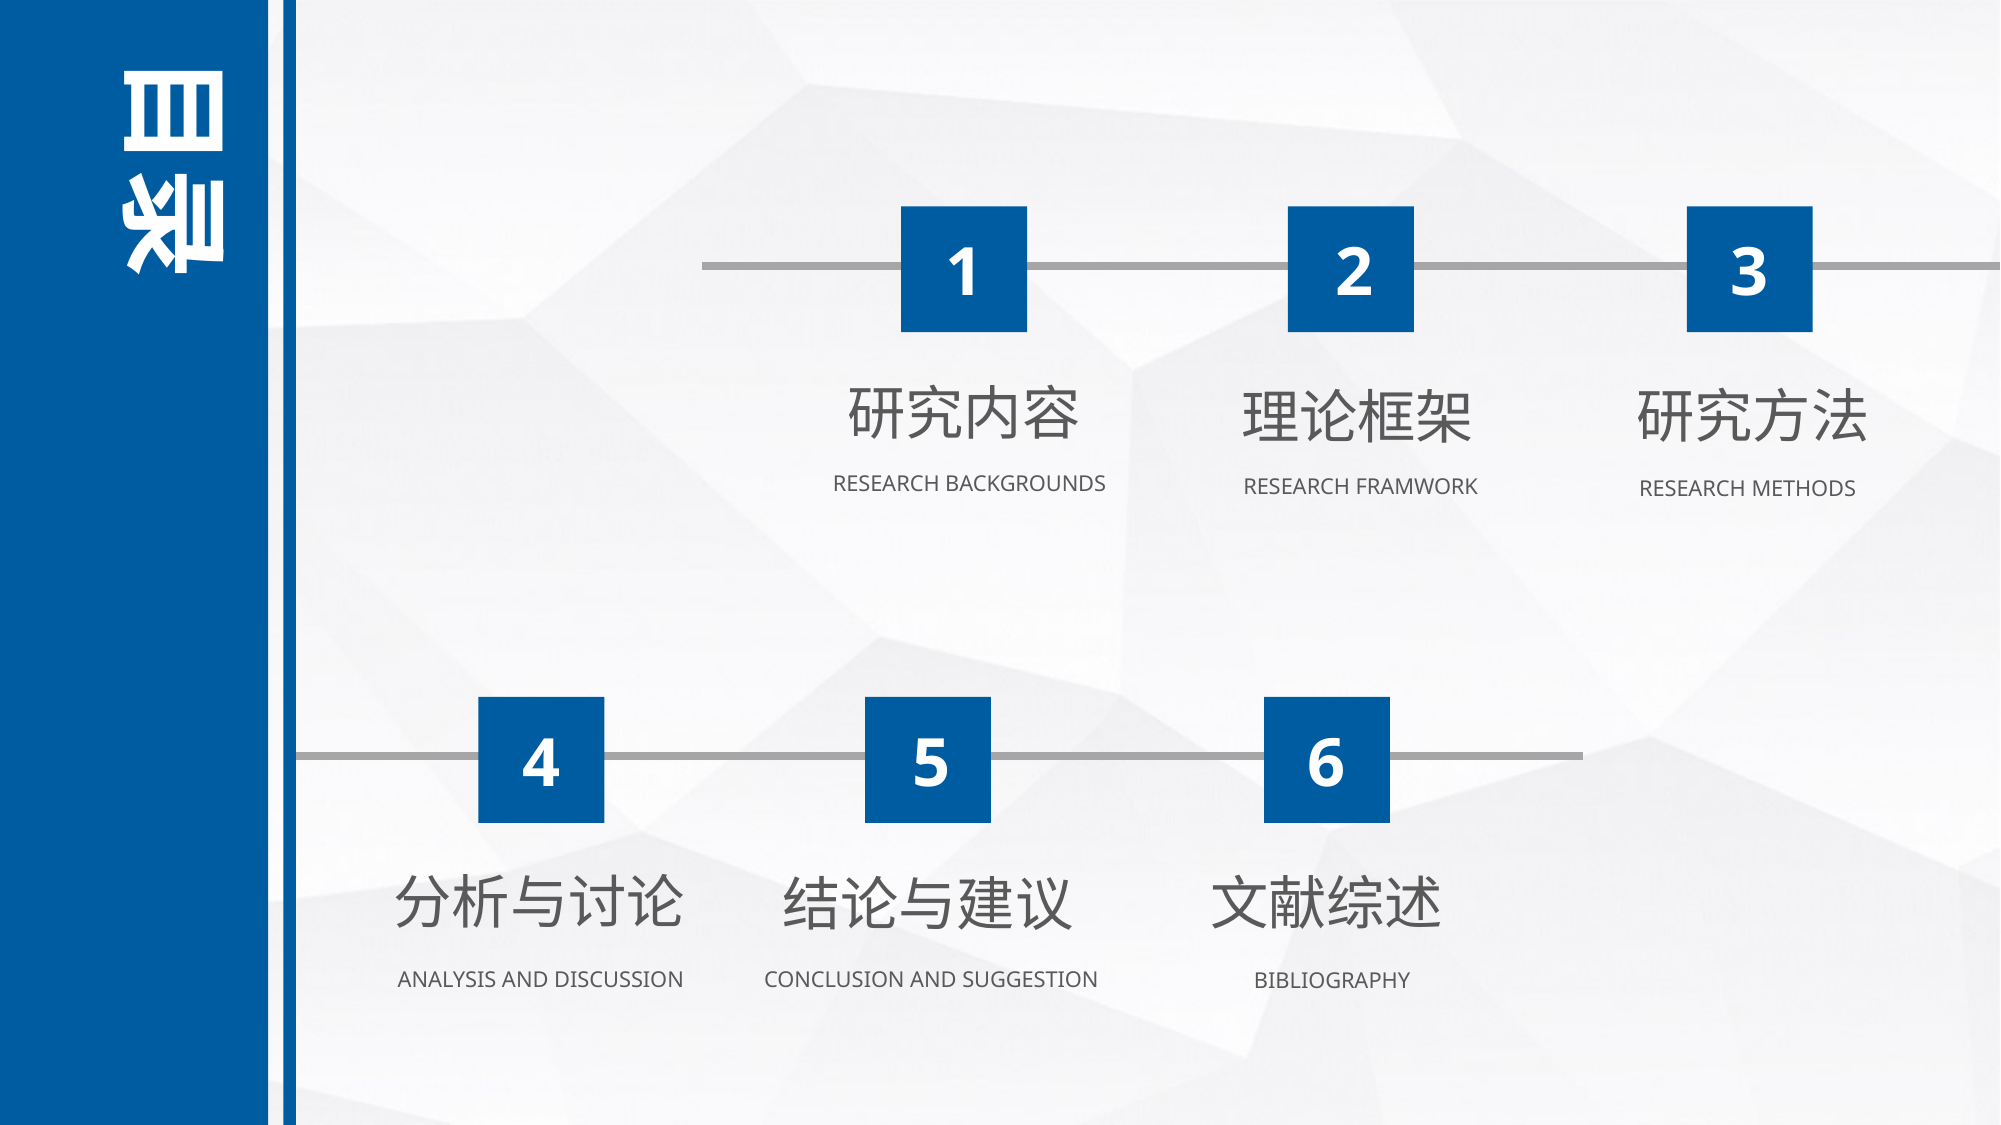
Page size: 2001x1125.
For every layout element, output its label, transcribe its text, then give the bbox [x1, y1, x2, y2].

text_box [851, 696, 1012, 823]
text_box BIBLIOGRAPHY [1238, 958, 1426, 1001]
text_box 文献综述 [1195, 858, 1459, 944]
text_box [461, 696, 622, 823]
text_box 理论框架 [1226, 372, 1490, 458]
picture [269, 0, 282, 1125]
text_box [1669, 206, 1830, 333]
text_box 目录 [86, 40, 254, 330]
picture [297, 0, 2001, 1125]
text_box 研究内容 [832, 368, 1096, 454]
text_box 结论与建议 [767, 859, 1089, 945]
text_box RESEARCH FRAMWORK [1228, 465, 1494, 507]
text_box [883, 206, 1045, 333]
text_box CONCLUSION AND SUGGESTION [748, 958, 1114, 1000]
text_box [1274, 206, 1435, 333]
text_box ANALYSIS AND DISCUSSION [382, 957, 700, 999]
text_box 分析与讨论 [378, 857, 700, 943]
text_box RESEARCH METHODS [1624, 467, 1872, 509]
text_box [1246, 696, 1407, 823]
text_box [0, 0, 269, 1125]
text_box [282, 0, 297, 1125]
text_box RESEARCH BACKGROUNDS [817, 461, 1122, 504]
text_box 研究方法 [1621, 371, 1885, 457]
